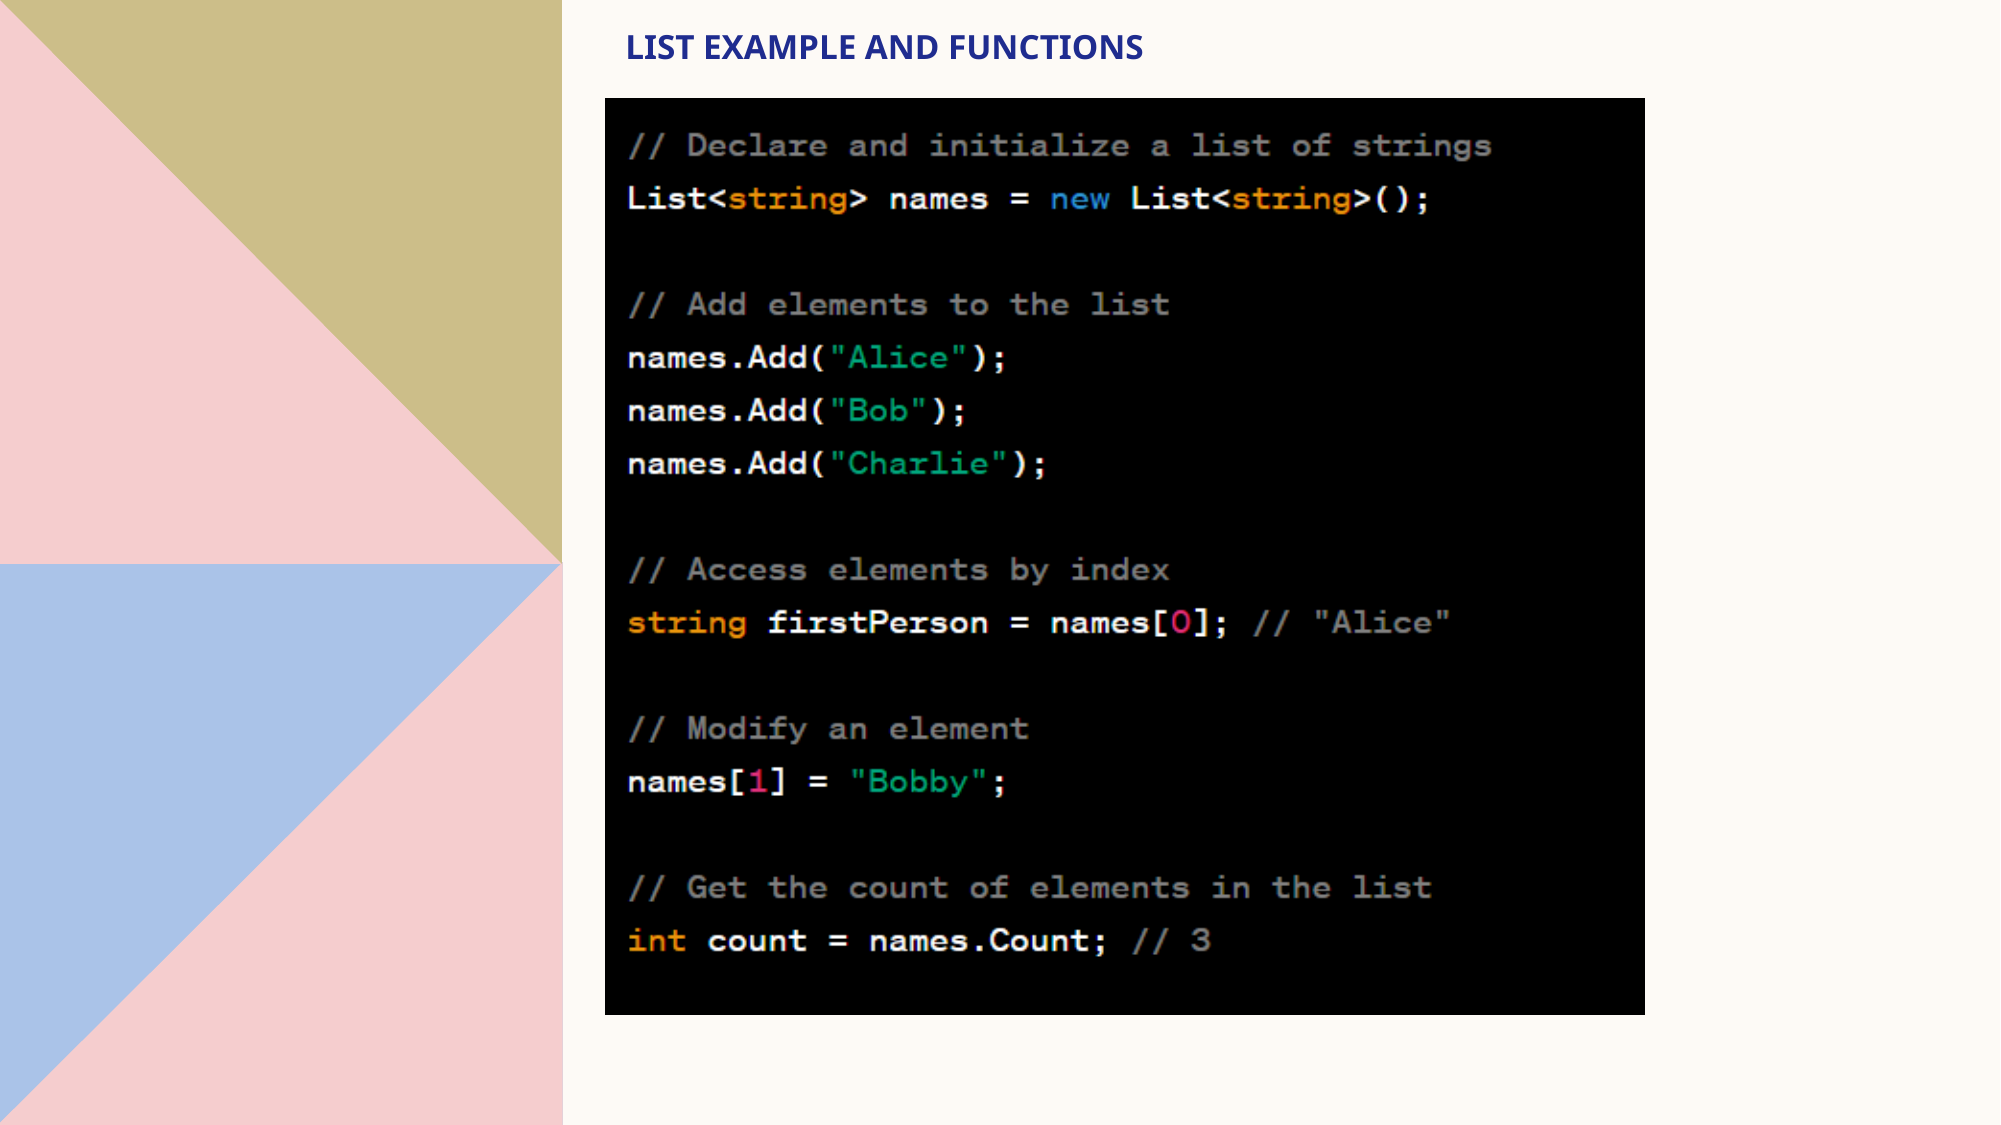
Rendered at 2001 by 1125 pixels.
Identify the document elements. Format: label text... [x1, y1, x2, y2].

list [605, 98, 1645, 1016]
title List Example and Functions [610, 0, 1627, 74]
